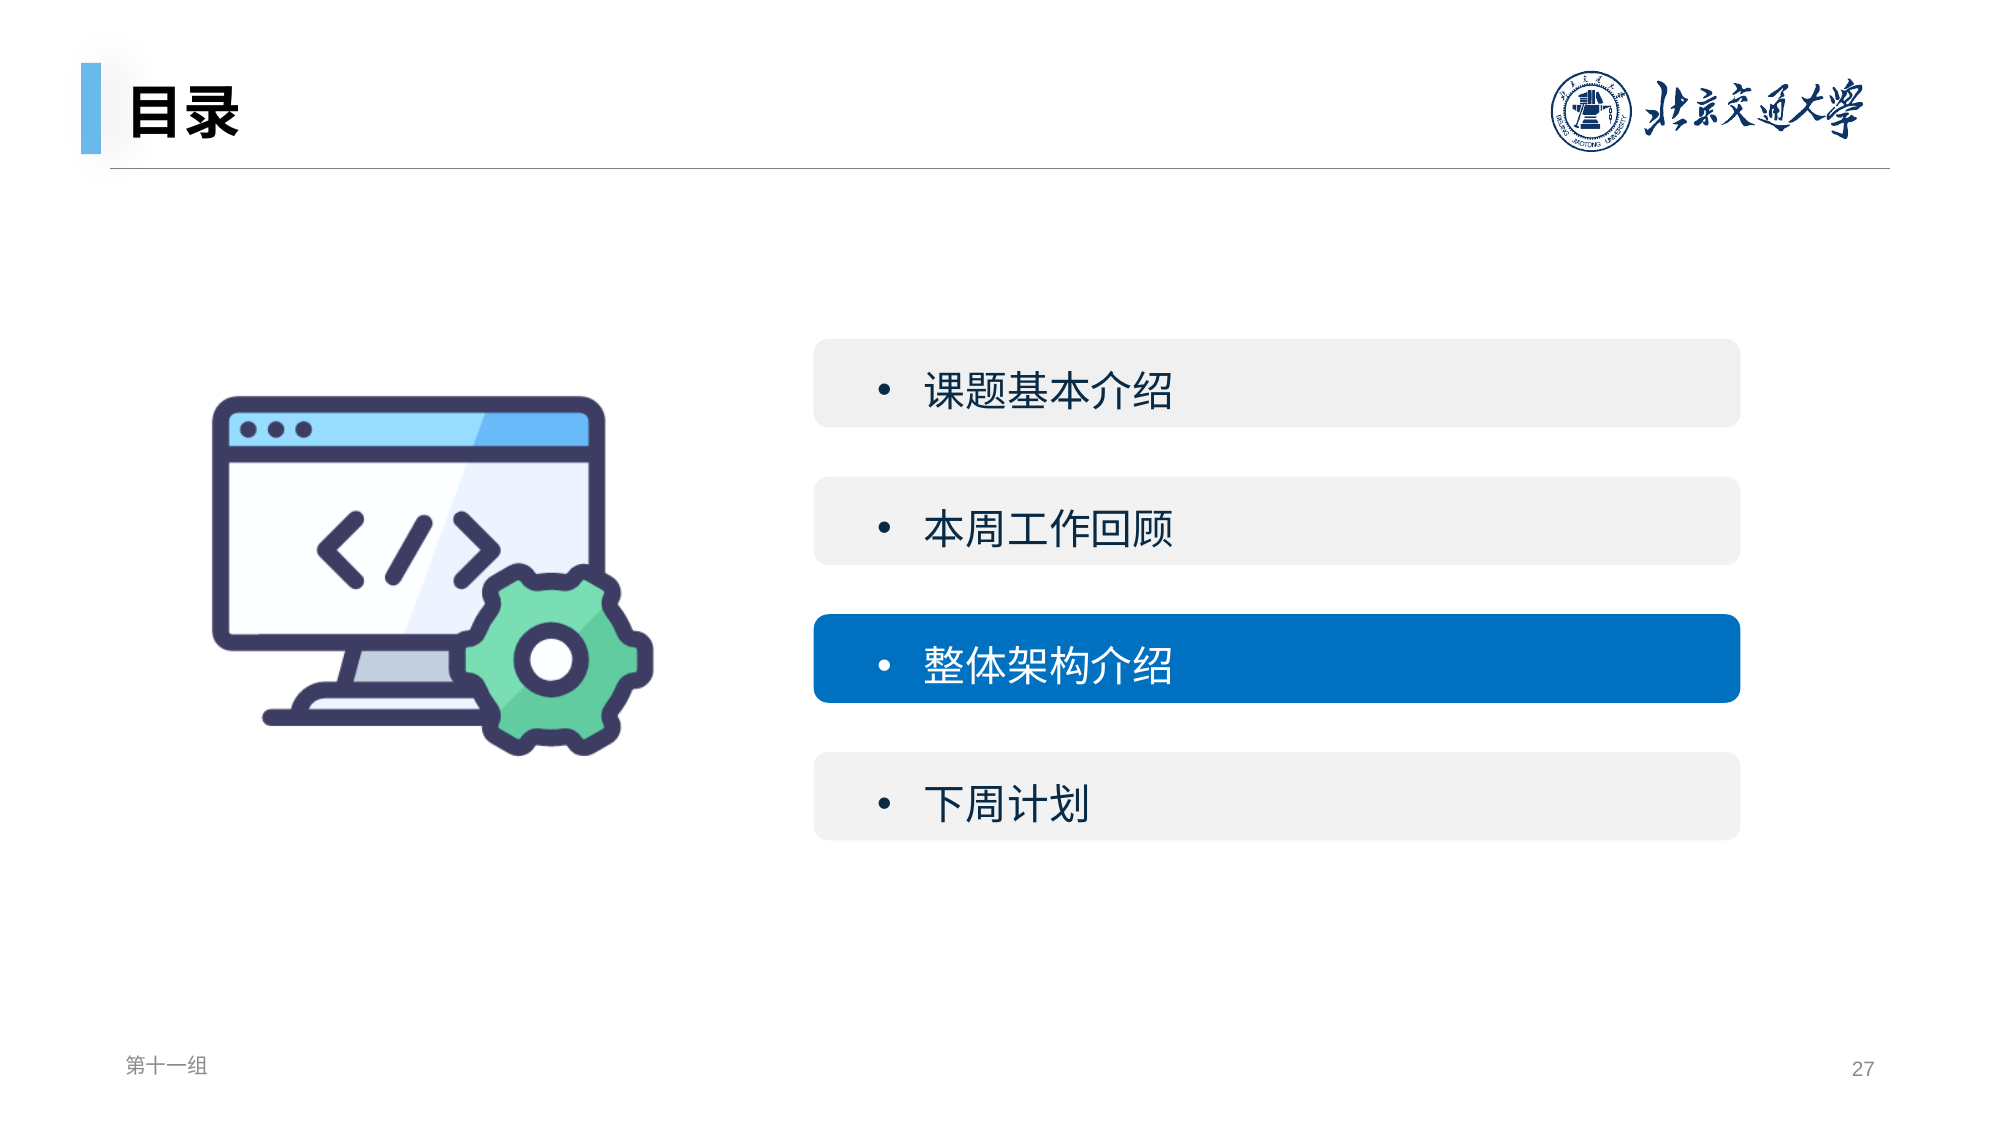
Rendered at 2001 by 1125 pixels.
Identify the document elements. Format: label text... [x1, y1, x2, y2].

text_box 课题基本介绍 [812, 337, 1742, 429]
text_box 本周工作回顾 [812, 475, 1742, 567]
picture [1529, 154, 1890, 184]
footer 第十一组 [109, 1050, 790, 1085]
title 目录 [109, 0, 1890, 154]
text_box 整体架构介绍 [812, 613, 1742, 704]
slide_number 27 [1412, 1050, 1890, 1085]
text_box 下周计划 [812, 750, 1742, 842]
picture [171, 299, 669, 797]
